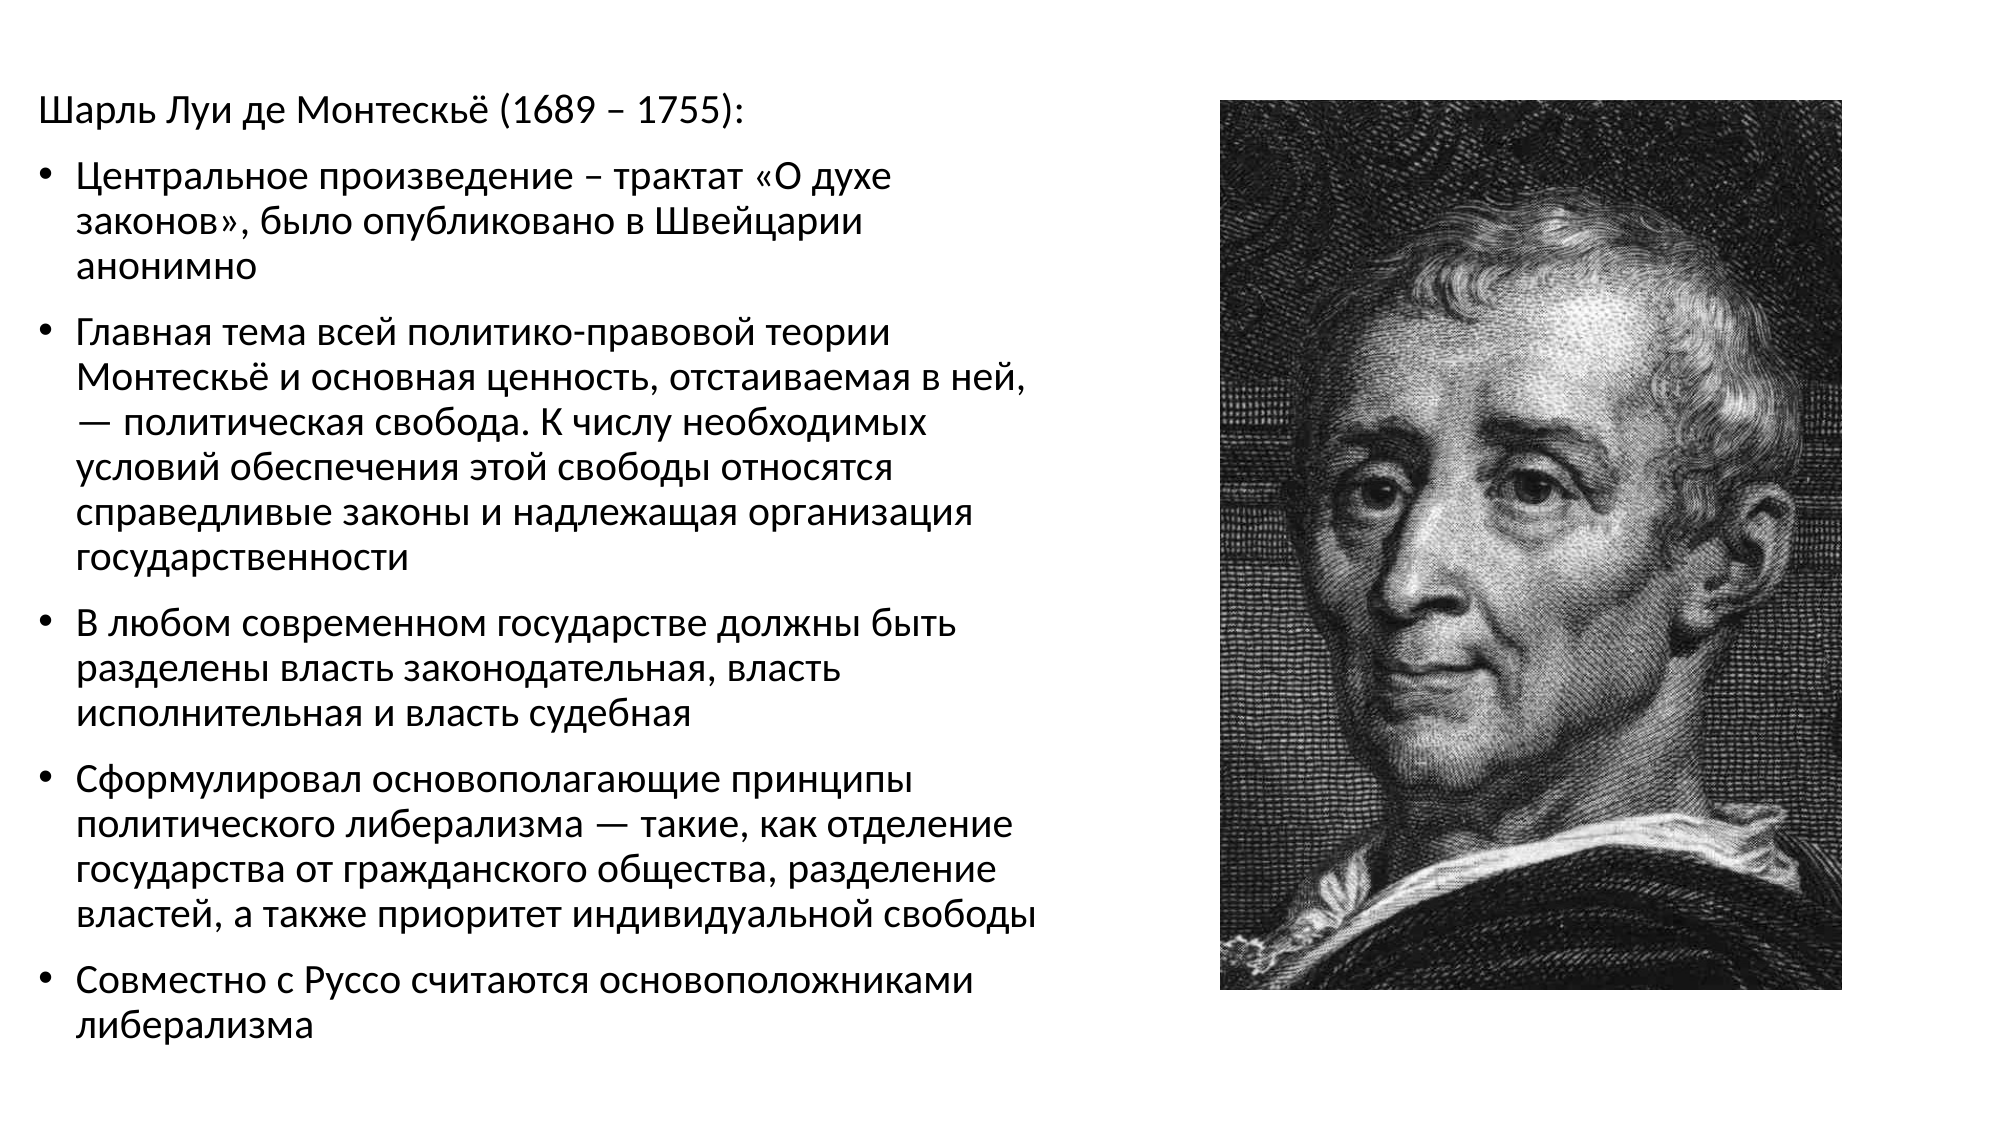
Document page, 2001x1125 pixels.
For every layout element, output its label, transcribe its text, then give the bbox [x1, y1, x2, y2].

list Шарль Луи де Монтескьё (1689 – 1755): Центральное произведение – трактат «О духе законов», было опубликовано в Швейцарии анонимно Главная тема всей политико-правовой теории Монтескьё и основная ценность, отстаиваемая в ней, — политическая свобода. К числу необходимых условий обеспечения этой свободы относятся справедливые законы и надлежащая организация государственности В любом современном государстве должны быть разделены власть законодательная, власть исполнительная и власть судебная Сформулировал основополагающие принципы политического либерализма — такие, как отделение государства от гражданского общества, разделение властей, а также приоритет индивидуальной свободы Совместно с Руссо считаются основоположниками либерализма [23, 79, 1060, 1103]
picture [1219, 100, 1842, 990]
